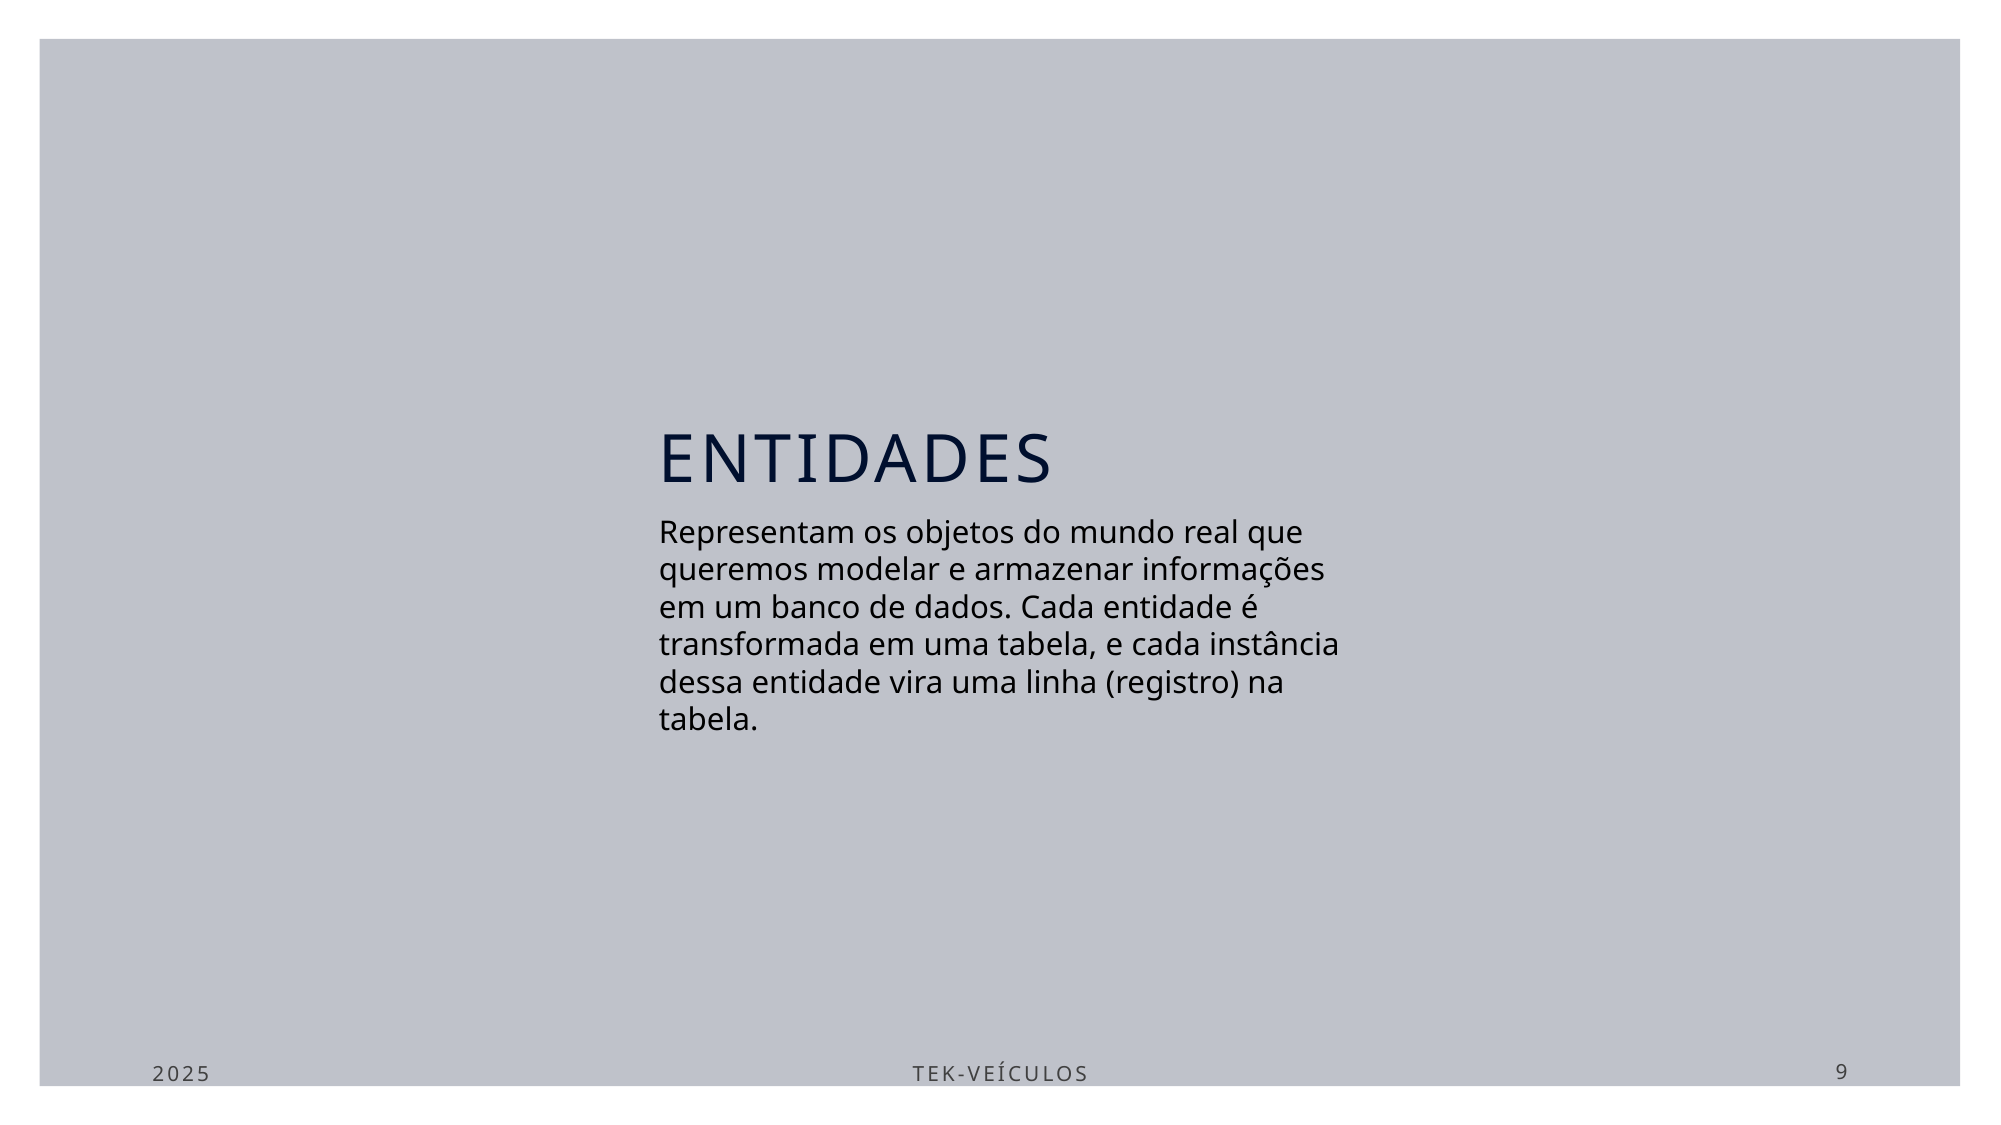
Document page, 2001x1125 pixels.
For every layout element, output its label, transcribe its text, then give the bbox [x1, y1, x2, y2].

text_box [39, 38, 1961, 1087]
title entidades [644, 415, 1356, 504]
footer Tek-veículos [662, 1042, 1338, 1103]
slide_number 2025 [137, 1042, 588, 1103]
slide_number 9 [1412, 1042, 1863, 1103]
text_box Representam os objetos do mundo real que queremos modelar e armazenar informações em um banco de dados. Cada entidade é transformada em uma tabela, e cada instância dessa entidade vira uma linha (registro) na tabela. [644, 504, 1356, 745]
